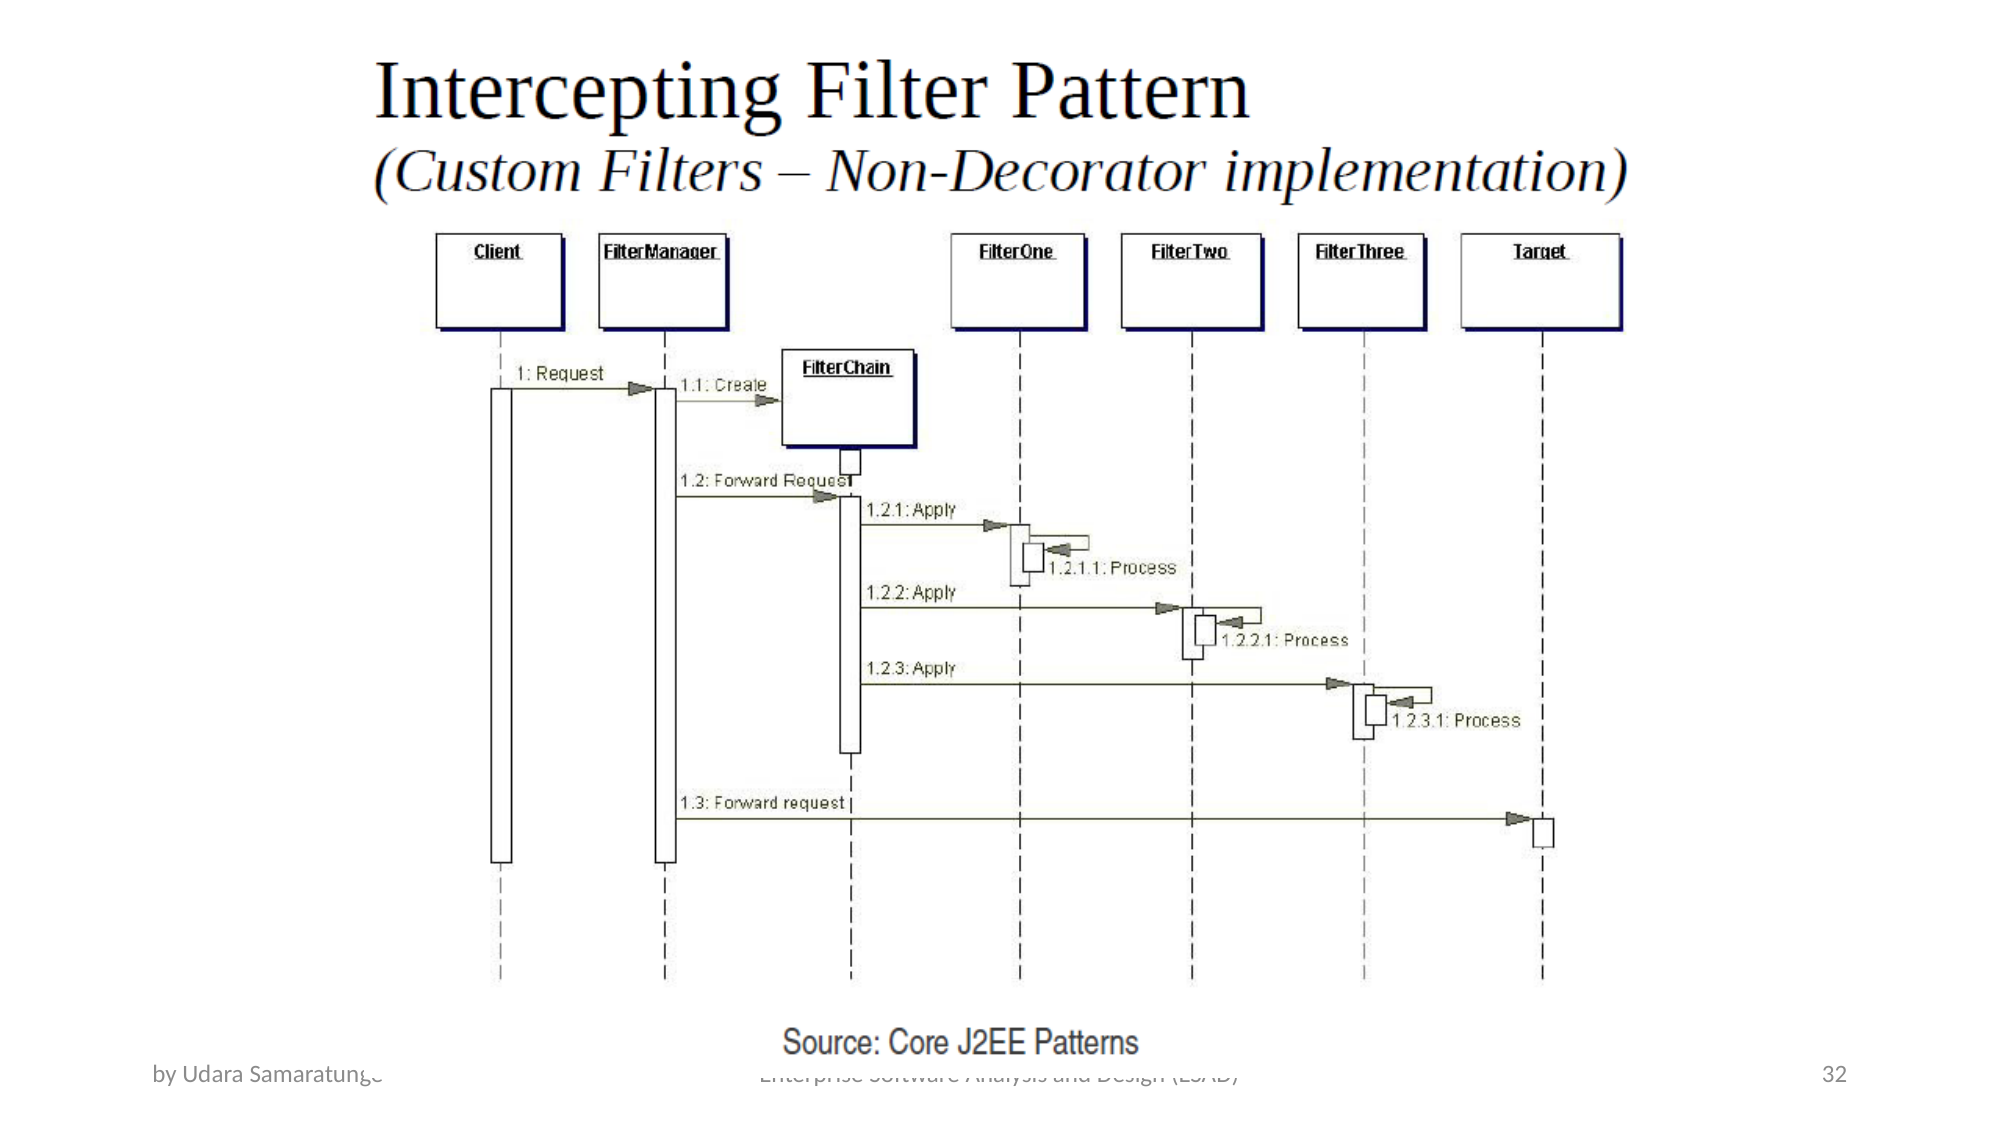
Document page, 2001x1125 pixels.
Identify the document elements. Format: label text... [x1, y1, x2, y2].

slide_number by Udara Samaratunge [137, 1042, 588, 1103]
picture [364, 52, 1636, 1078]
footer Enterprise Software Analysis and Design (ESAD) [662, 1078, 1338, 1103]
slide_number 32 [1412, 1042, 1863, 1103]
